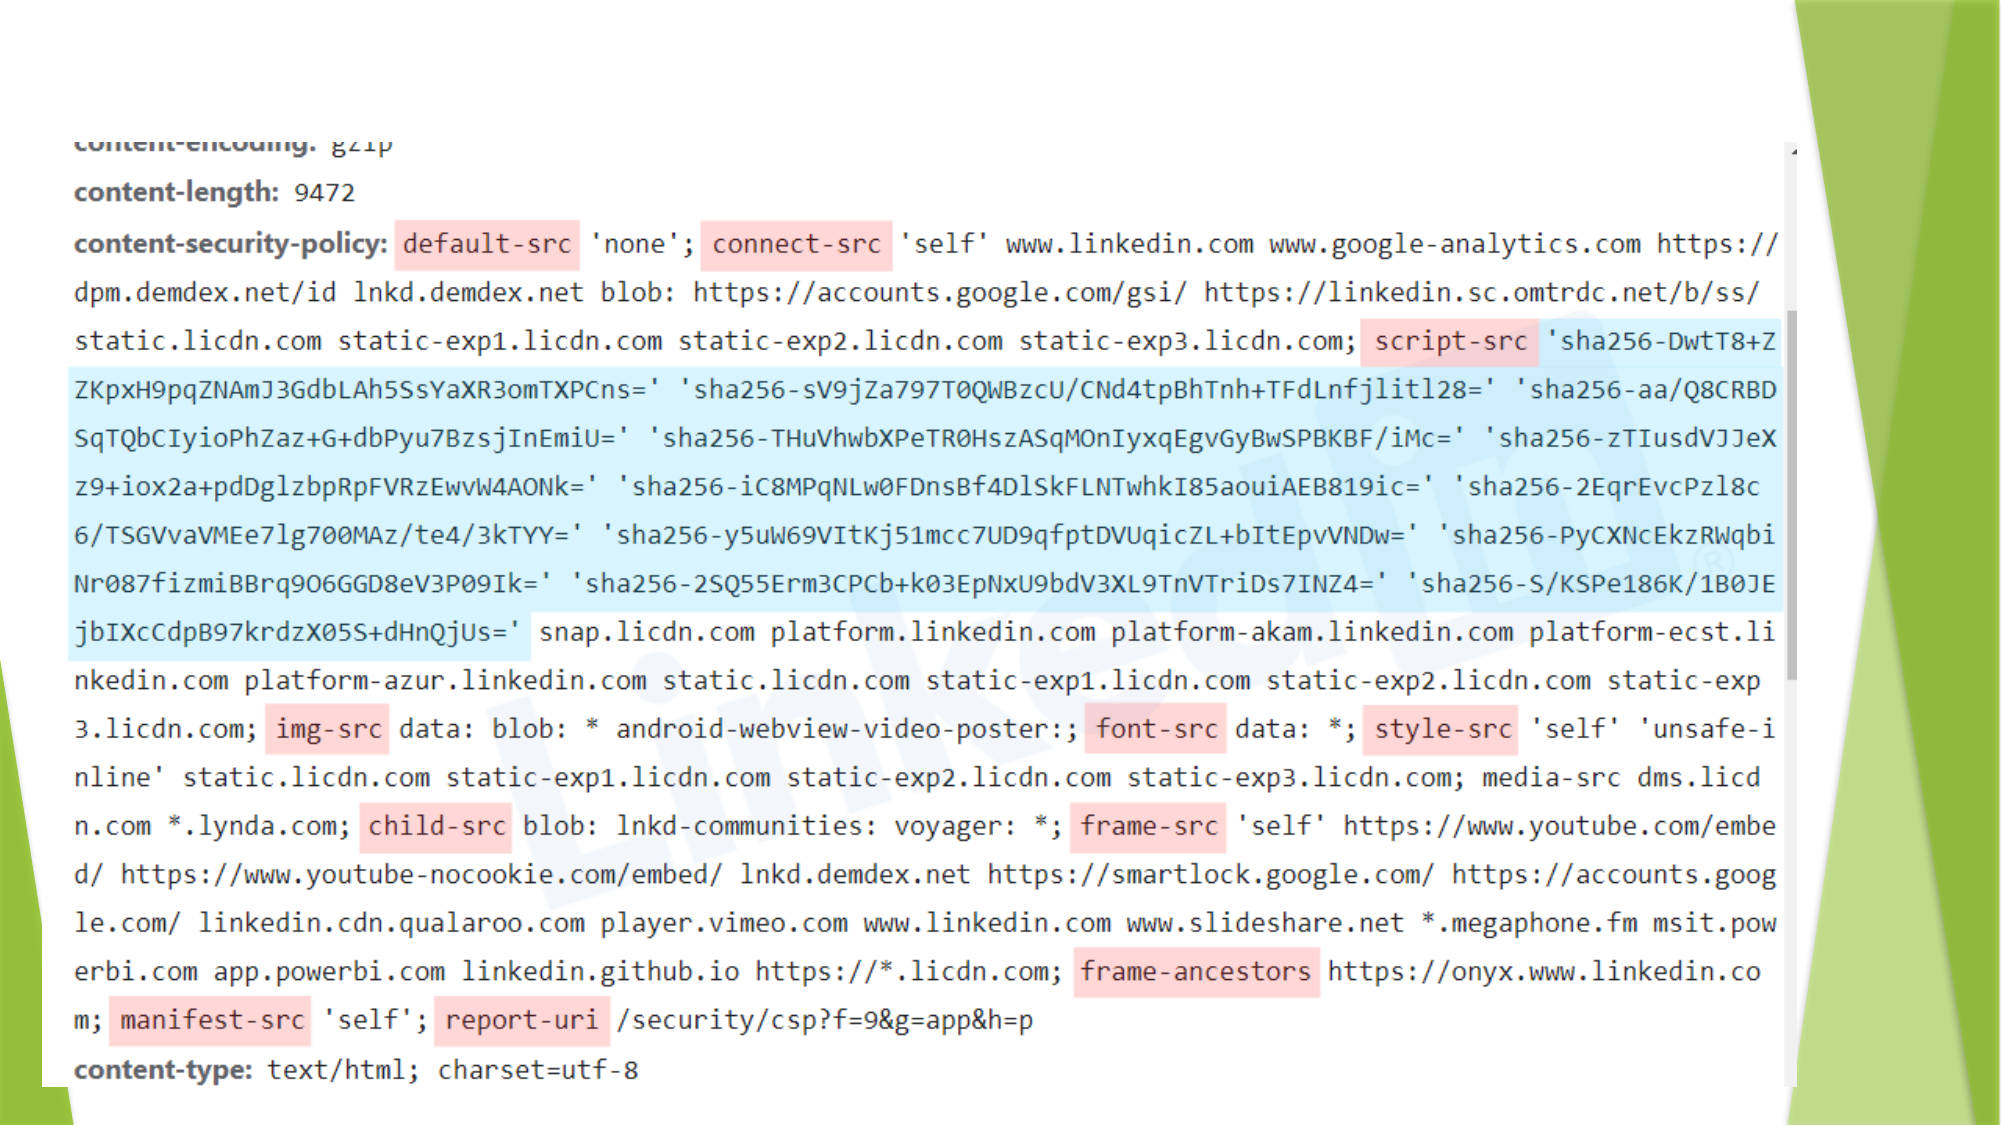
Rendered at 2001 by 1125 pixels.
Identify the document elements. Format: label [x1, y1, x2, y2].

picture [42, 142, 1797, 1088]
